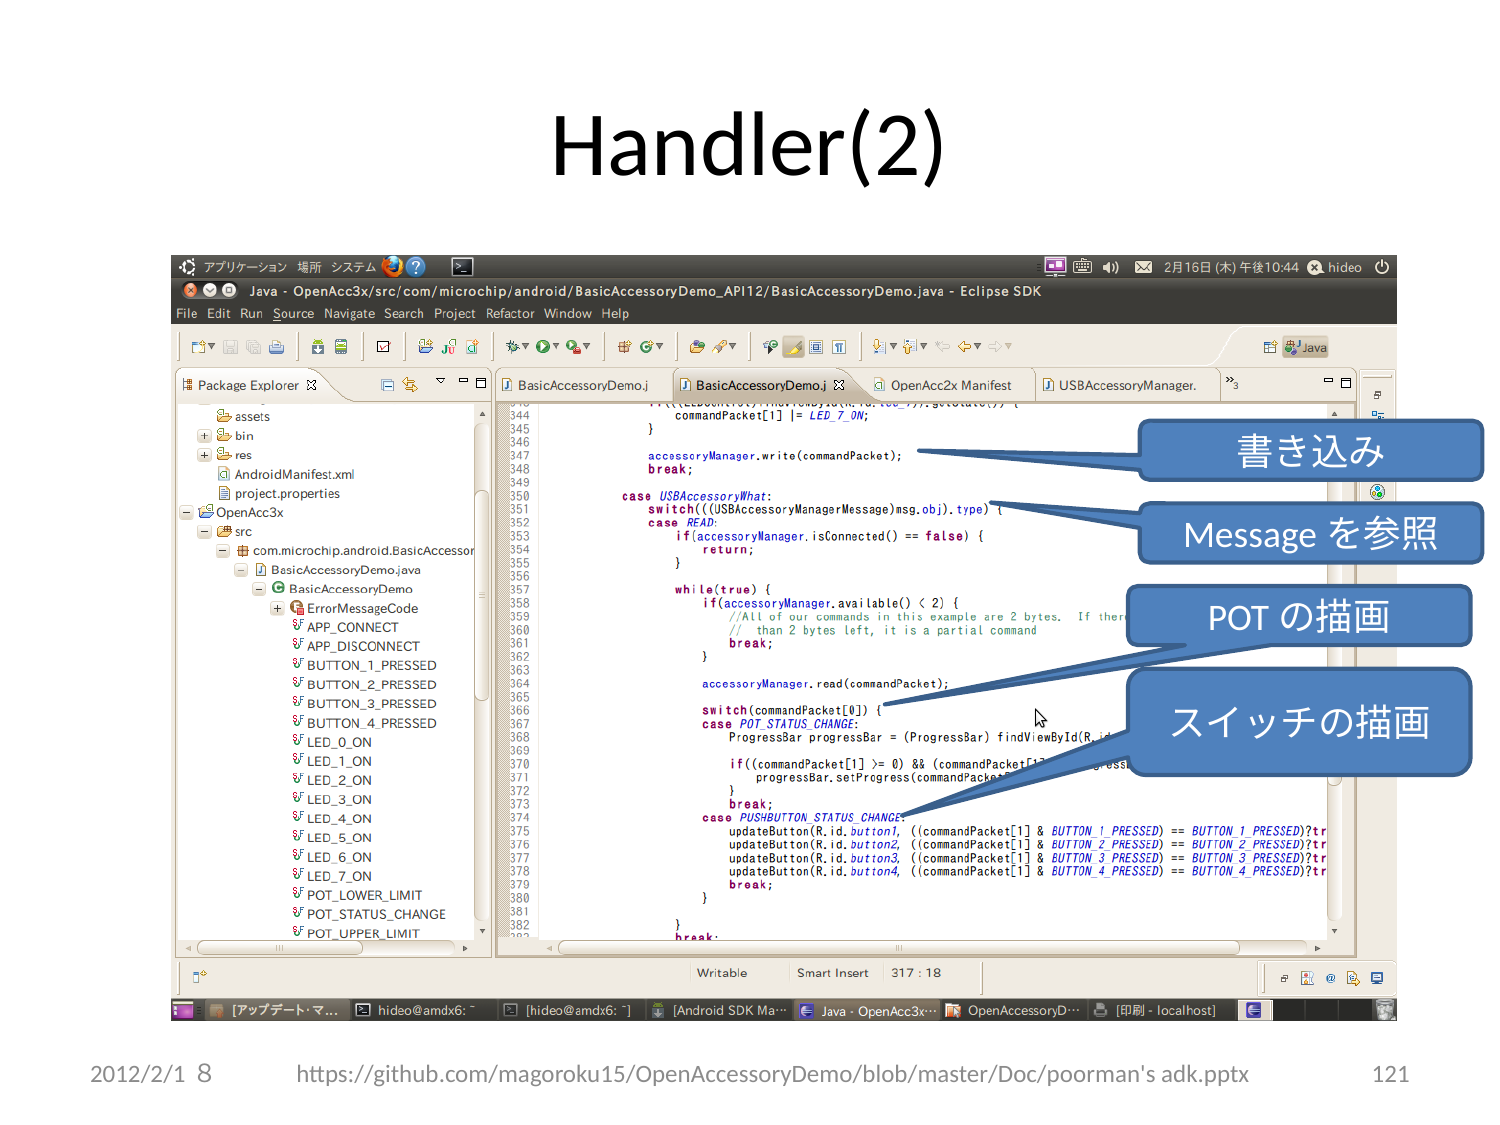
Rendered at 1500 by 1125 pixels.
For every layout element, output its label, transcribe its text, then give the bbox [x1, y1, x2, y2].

text_box POTの描画 [1402, 583, 1473, 648]
text_box スイッチの描画 [1402, 666, 1473, 778]
text_box 書き込み [1402, 418, 1485, 482]
picture [170, 255, 1397, 1022]
slide_number 121 [1074, 1042, 1425, 1103]
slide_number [75, 1042, 242, 1103]
text_box Messageを参照 [1402, 501, 1485, 565]
footer https://github.com/magoroku15/OpenAccessoryDemo/blob/master/Doc/poorman's adk.pptx [242, 1042, 1074, 1103]
title Handler(2) [75, 45, 1425, 233]
